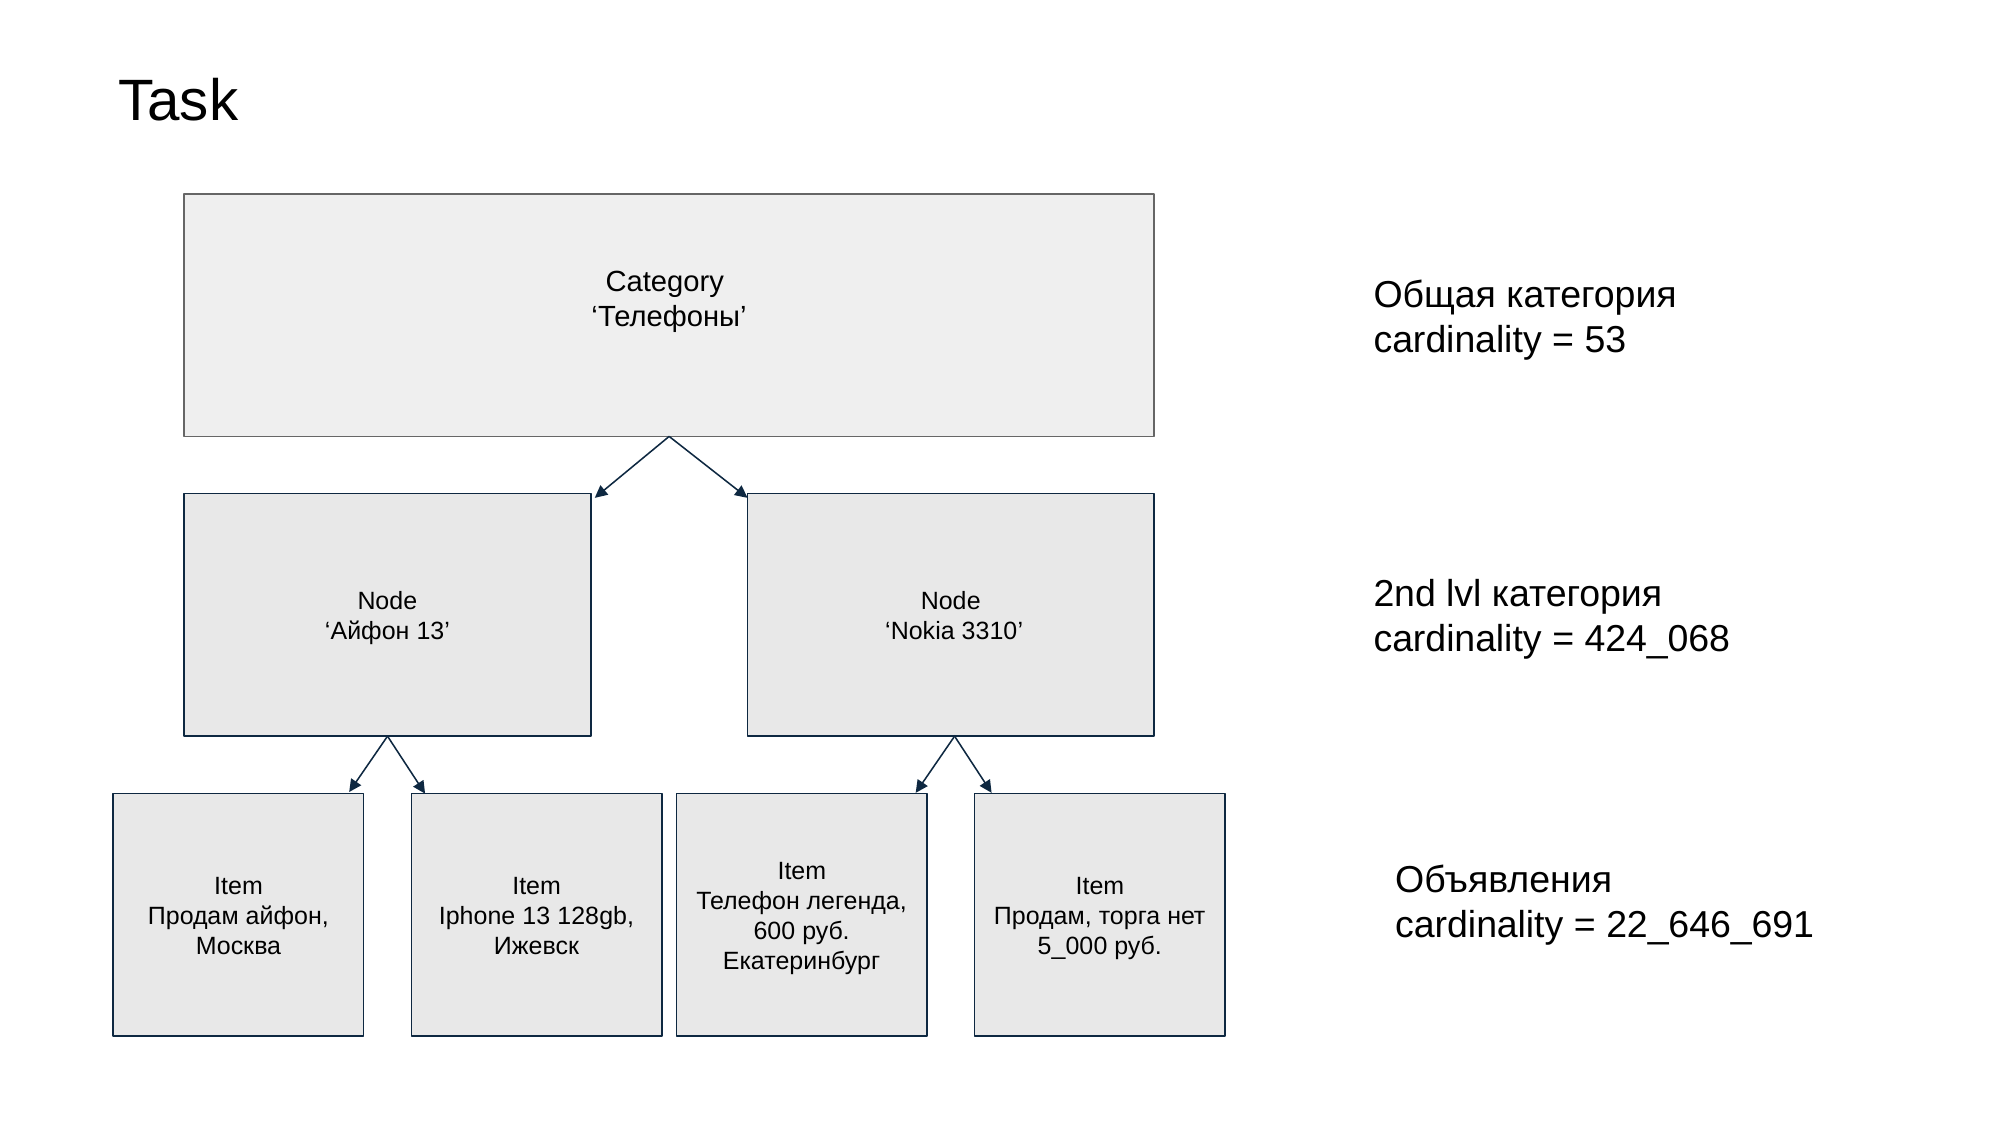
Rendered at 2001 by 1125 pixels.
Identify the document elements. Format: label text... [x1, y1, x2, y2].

text_box Node ‘Nokia 3310’ [747, 493, 1155, 737]
text_box Category ‘Телефоны’ [184, 193, 1155, 437]
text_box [594, 436, 666, 498]
text_box Объявления cardinality = 22_646_691 [1380, 839, 1910, 960]
text_box 2nd lvl категория cardinality = 424_068 [1358, 554, 1888, 675]
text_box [668, 436, 748, 498]
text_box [953, 735, 992, 794]
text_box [348, 735, 386, 793]
text_box Item Iphone 13 128gb, Ижевск [411, 793, 662, 1036]
text_box Общая категория cardinality = 53 [1358, 254, 1708, 375]
text_box Item Продам айфон, Москва [113, 793, 364, 1036]
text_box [915, 736, 955, 794]
text_box Item Телефон легенда, 600 руб. Екатеринбург [676, 793, 927, 1036]
text_box Node ‘Айфон 13’ [184, 493, 591, 737]
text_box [387, 735, 426, 794]
text_box Item Продам, торга нет 5_000 руб. [974, 793, 1226, 1036]
text_box Task [103, 46, 1035, 147]
